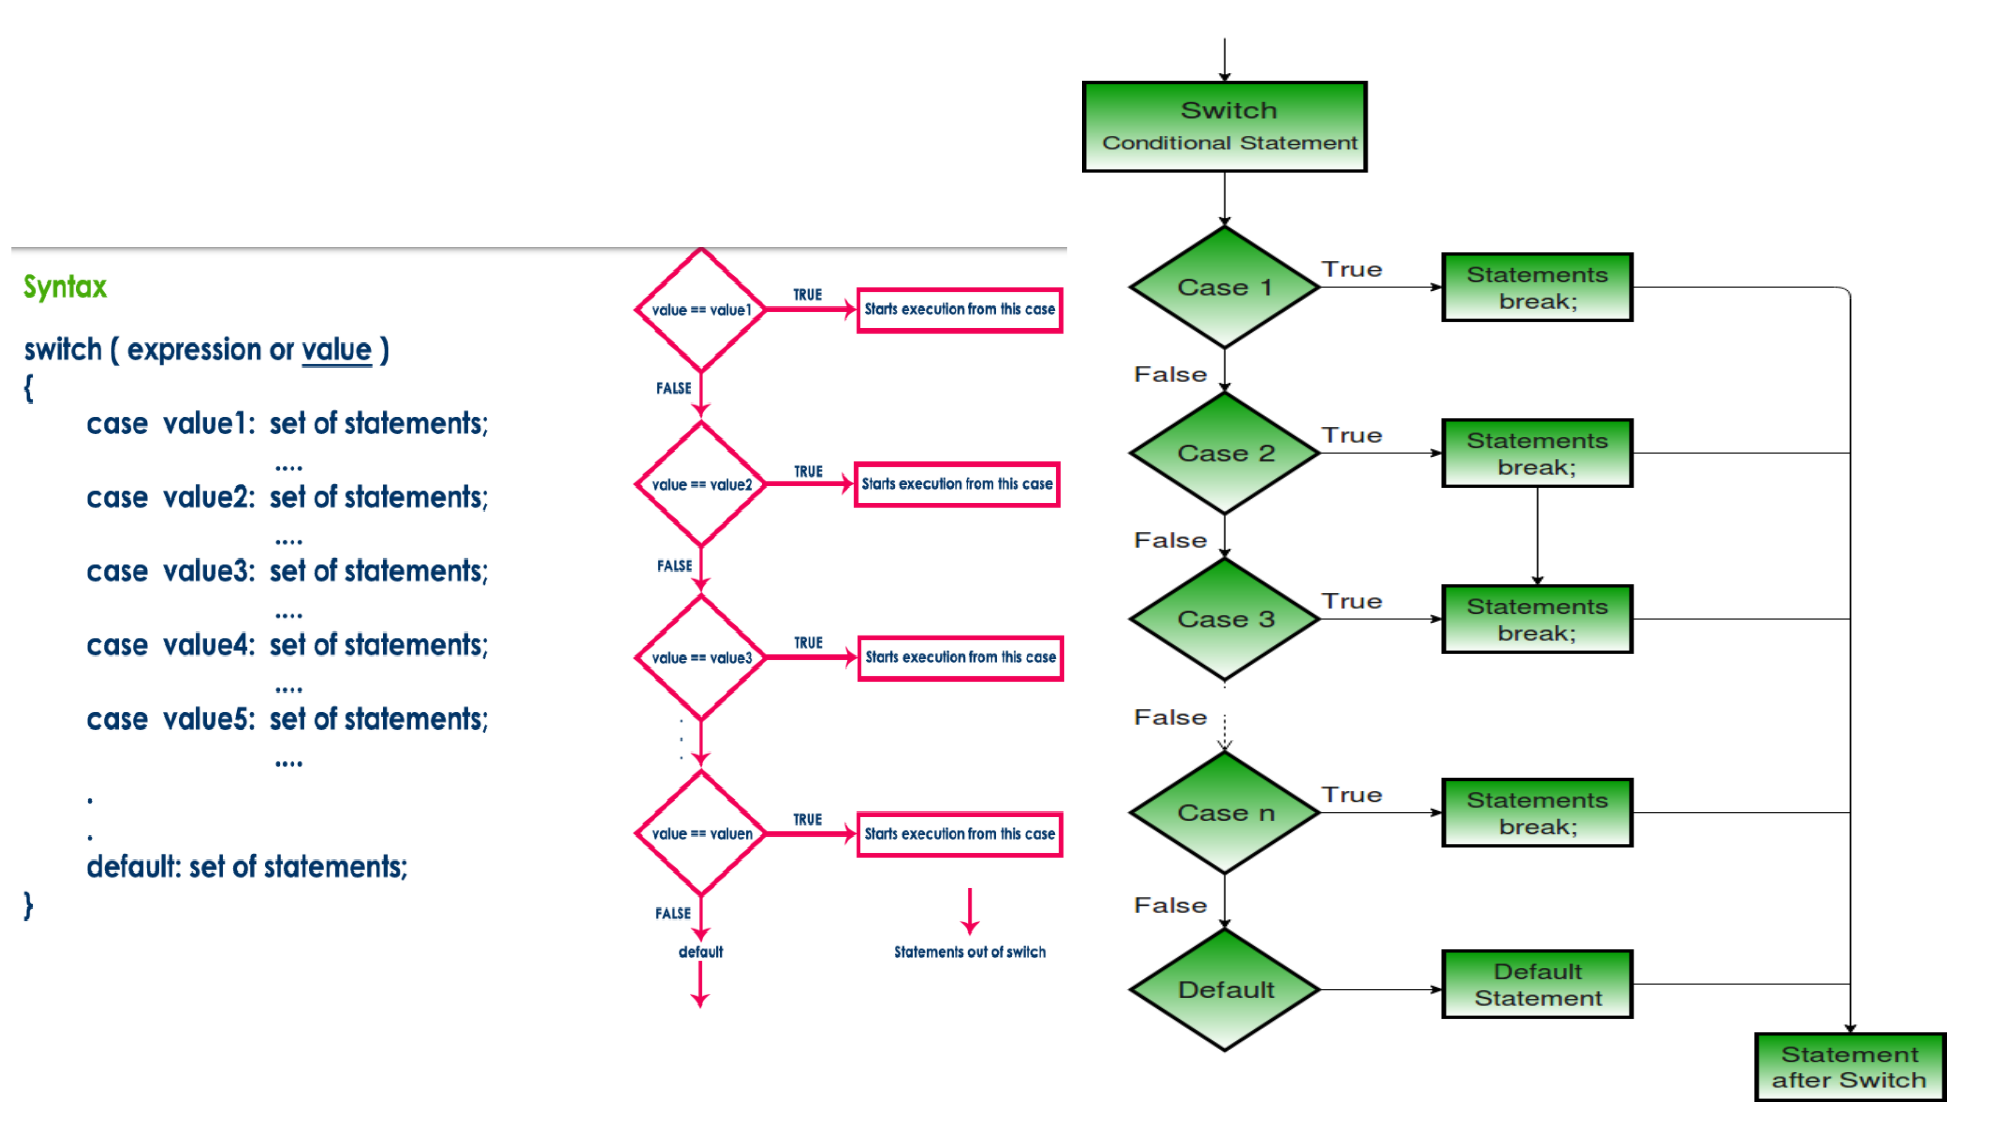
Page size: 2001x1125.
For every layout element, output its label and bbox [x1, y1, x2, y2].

picture [1082, 30, 1947, 1102]
picture [11, 246, 1068, 1020]
